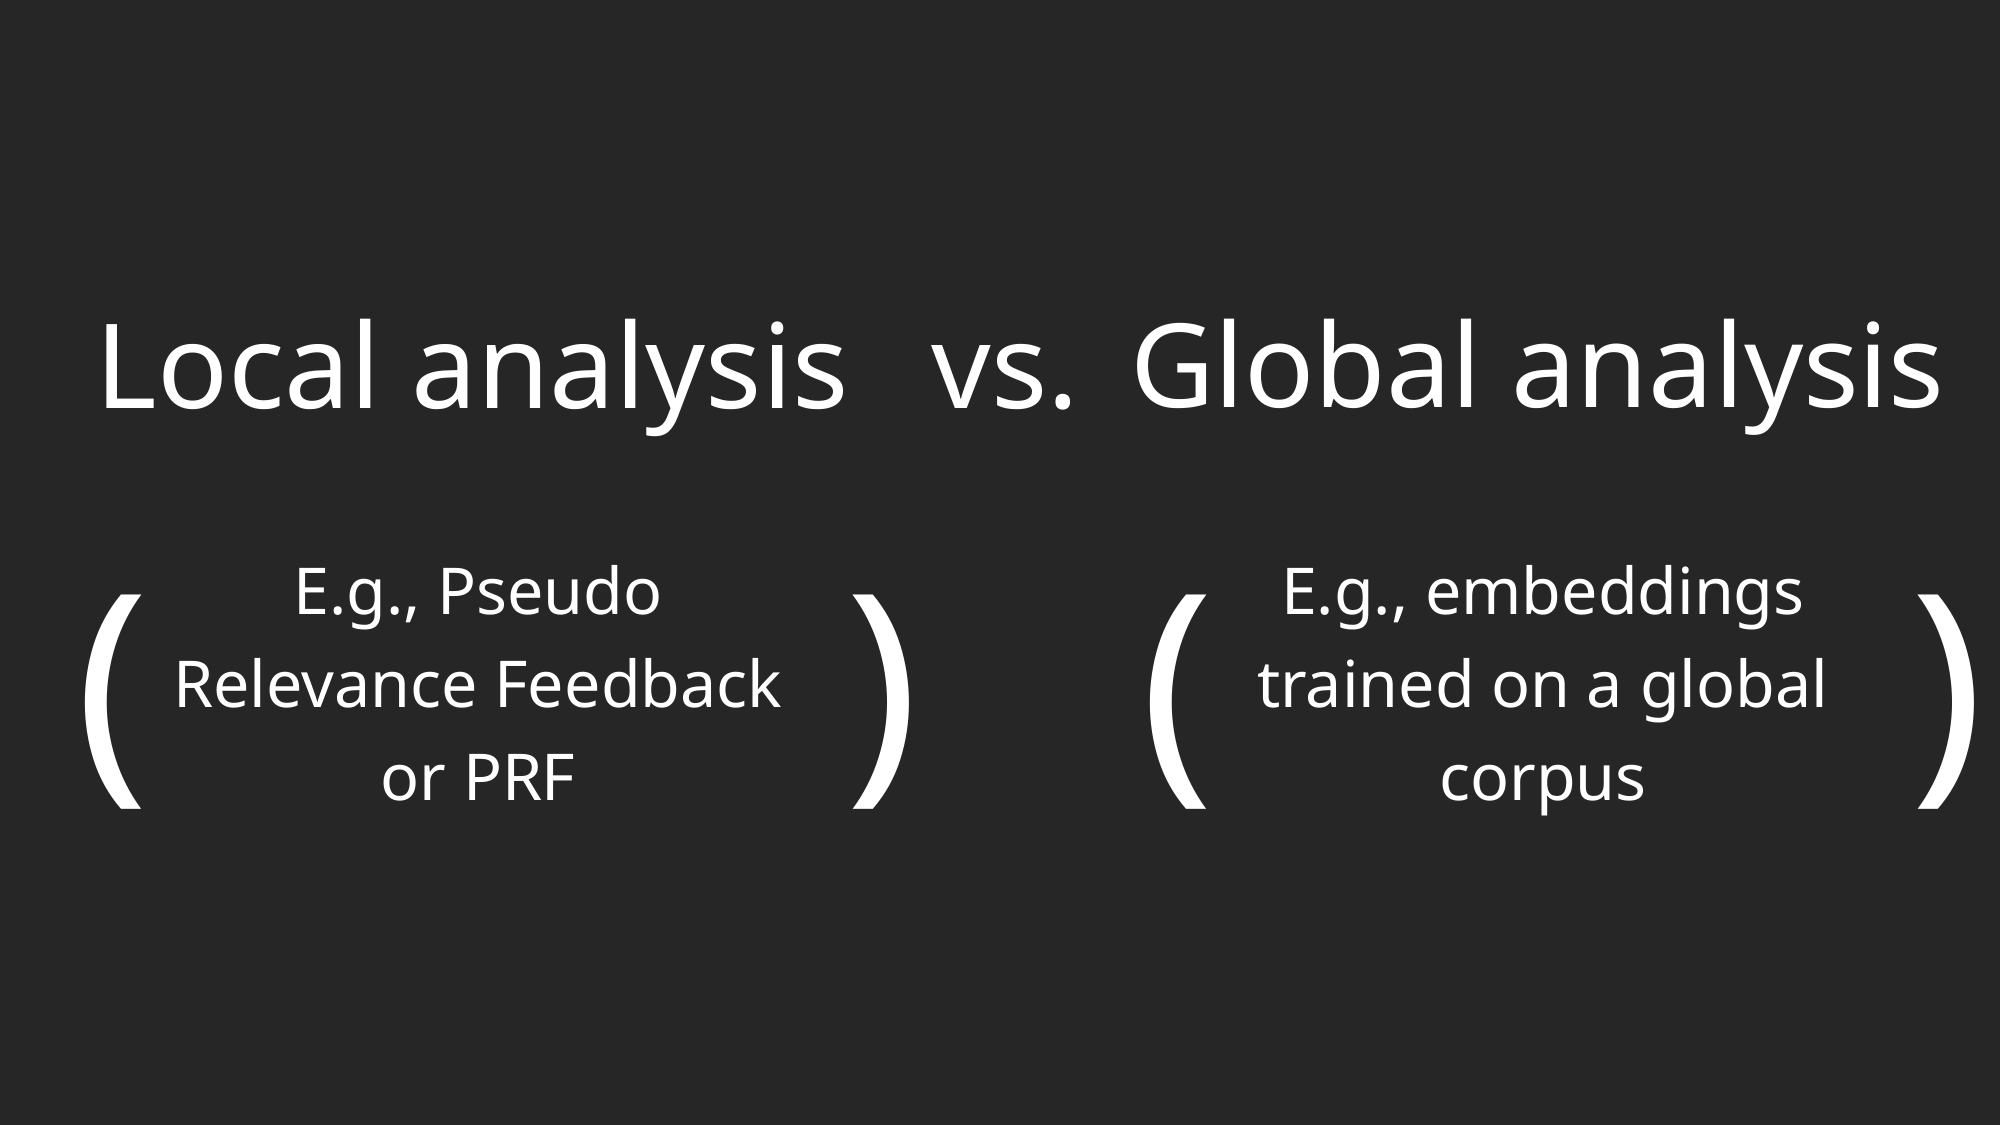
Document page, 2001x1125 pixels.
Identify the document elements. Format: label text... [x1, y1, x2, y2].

text_box E.g., Pseudo Relevance Feedback or PRF [125, 488, 831, 861]
text_box ( [60, 456, 126, 829]
text_box ) [830, 456, 896, 829]
text_box ( [1125, 456, 1191, 829]
text_box E.g., embeddings trained on a global corpus [1190, 488, 1896, 861]
text_box vs. [902, 254, 1107, 441]
text_box ) [1895, 456, 1961, 829]
text_box Global analysis [1107, 254, 1967, 441]
title Local analysis [42, 254, 902, 441]
